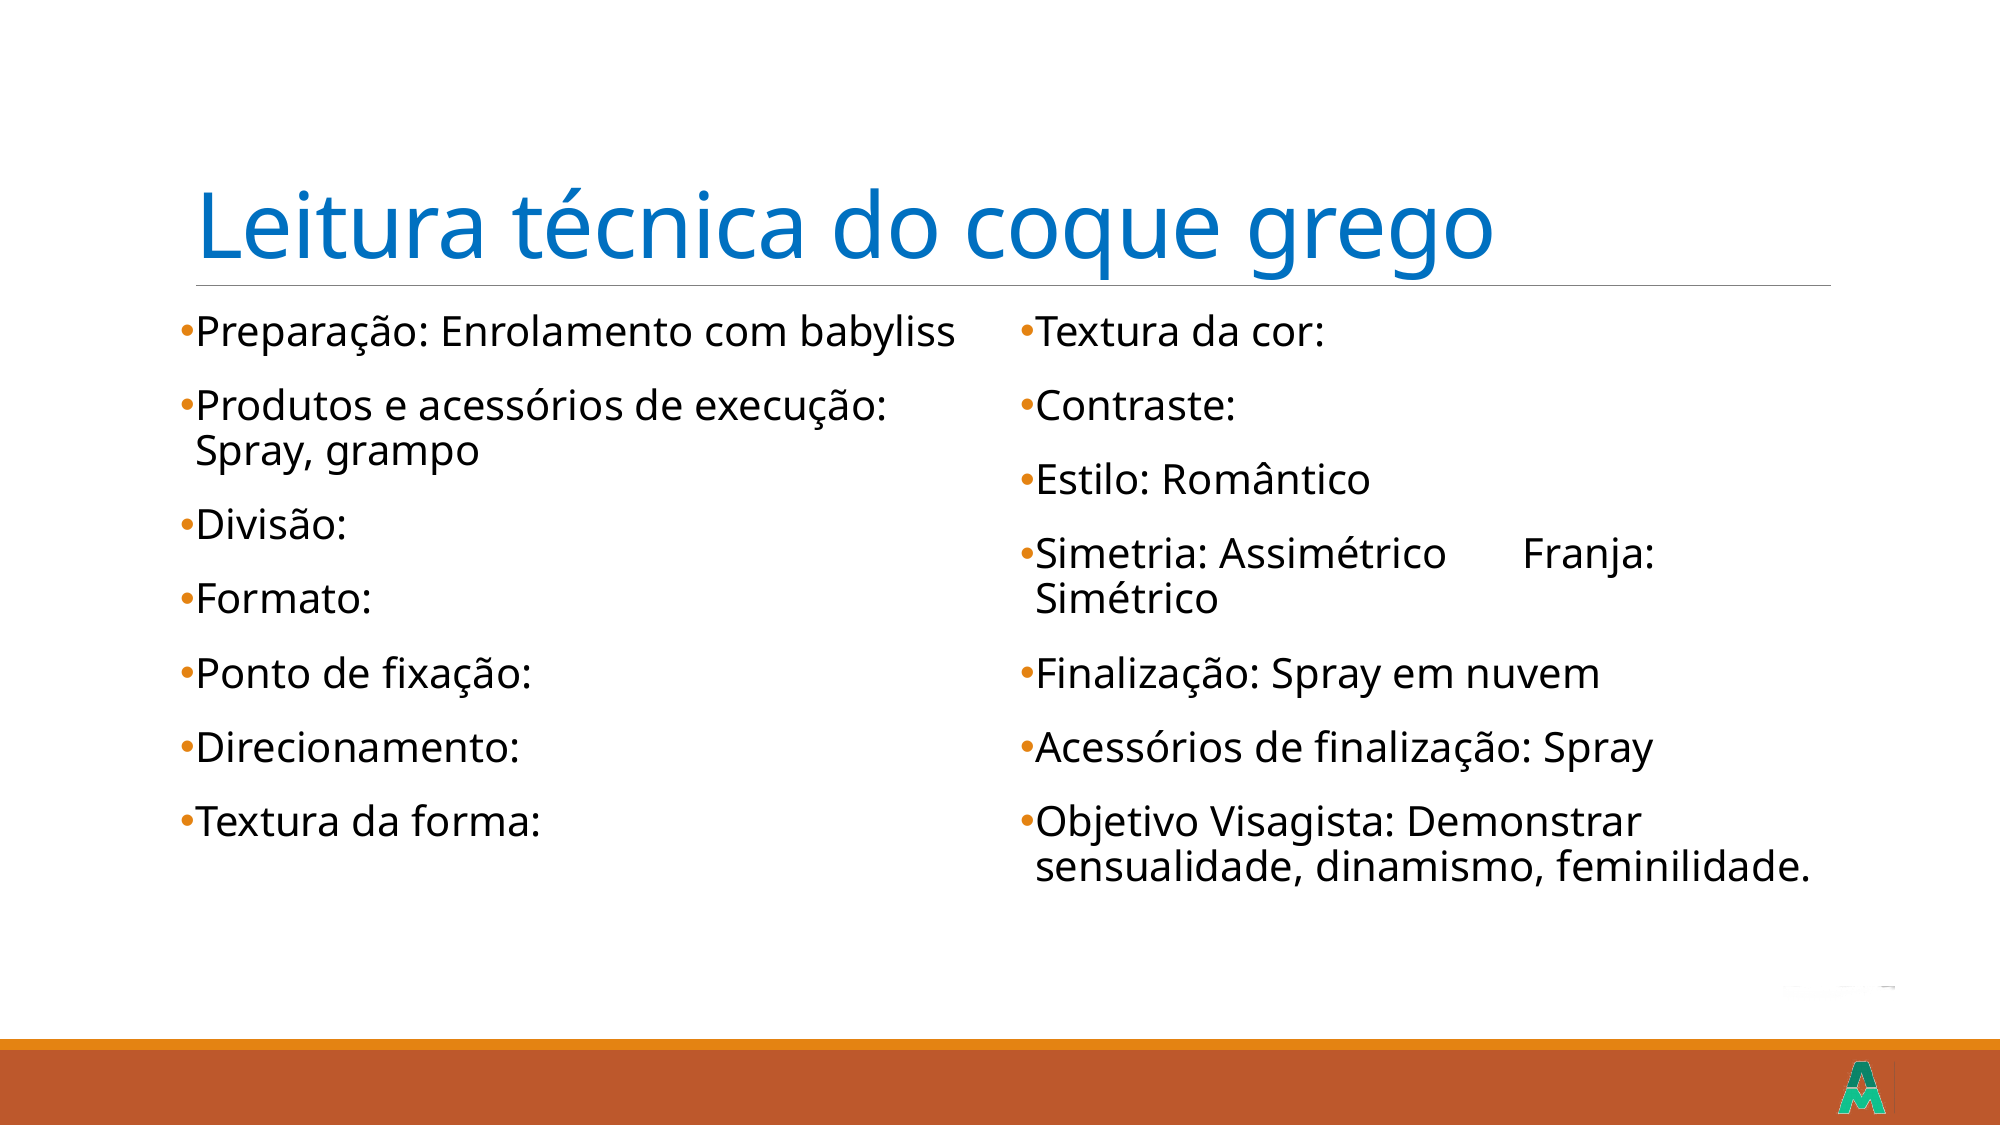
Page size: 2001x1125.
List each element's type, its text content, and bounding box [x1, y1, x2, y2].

list Preparação: Enrolamento com babyliss Produtos e acessórios de execução: Spray, grampo Divisão: Formato: Ponto de fixação: Direcionamento: Textura da forma: [180, 302, 990, 963]
list Textura da cor: Contraste: Estilo: Romântico Simetria: Assimétrico Franja: Simétrico Finalização: Spray em nuvem Acessórios de finalização: Spray Objetivo Visagista: Demonstrar sensualidade, dinamismo, feminilidade. [1020, 302, 1830, 963]
picture [1783, 986, 1895, 1125]
title Leitura técnica do coque grego [180, 47, 1830, 285]
